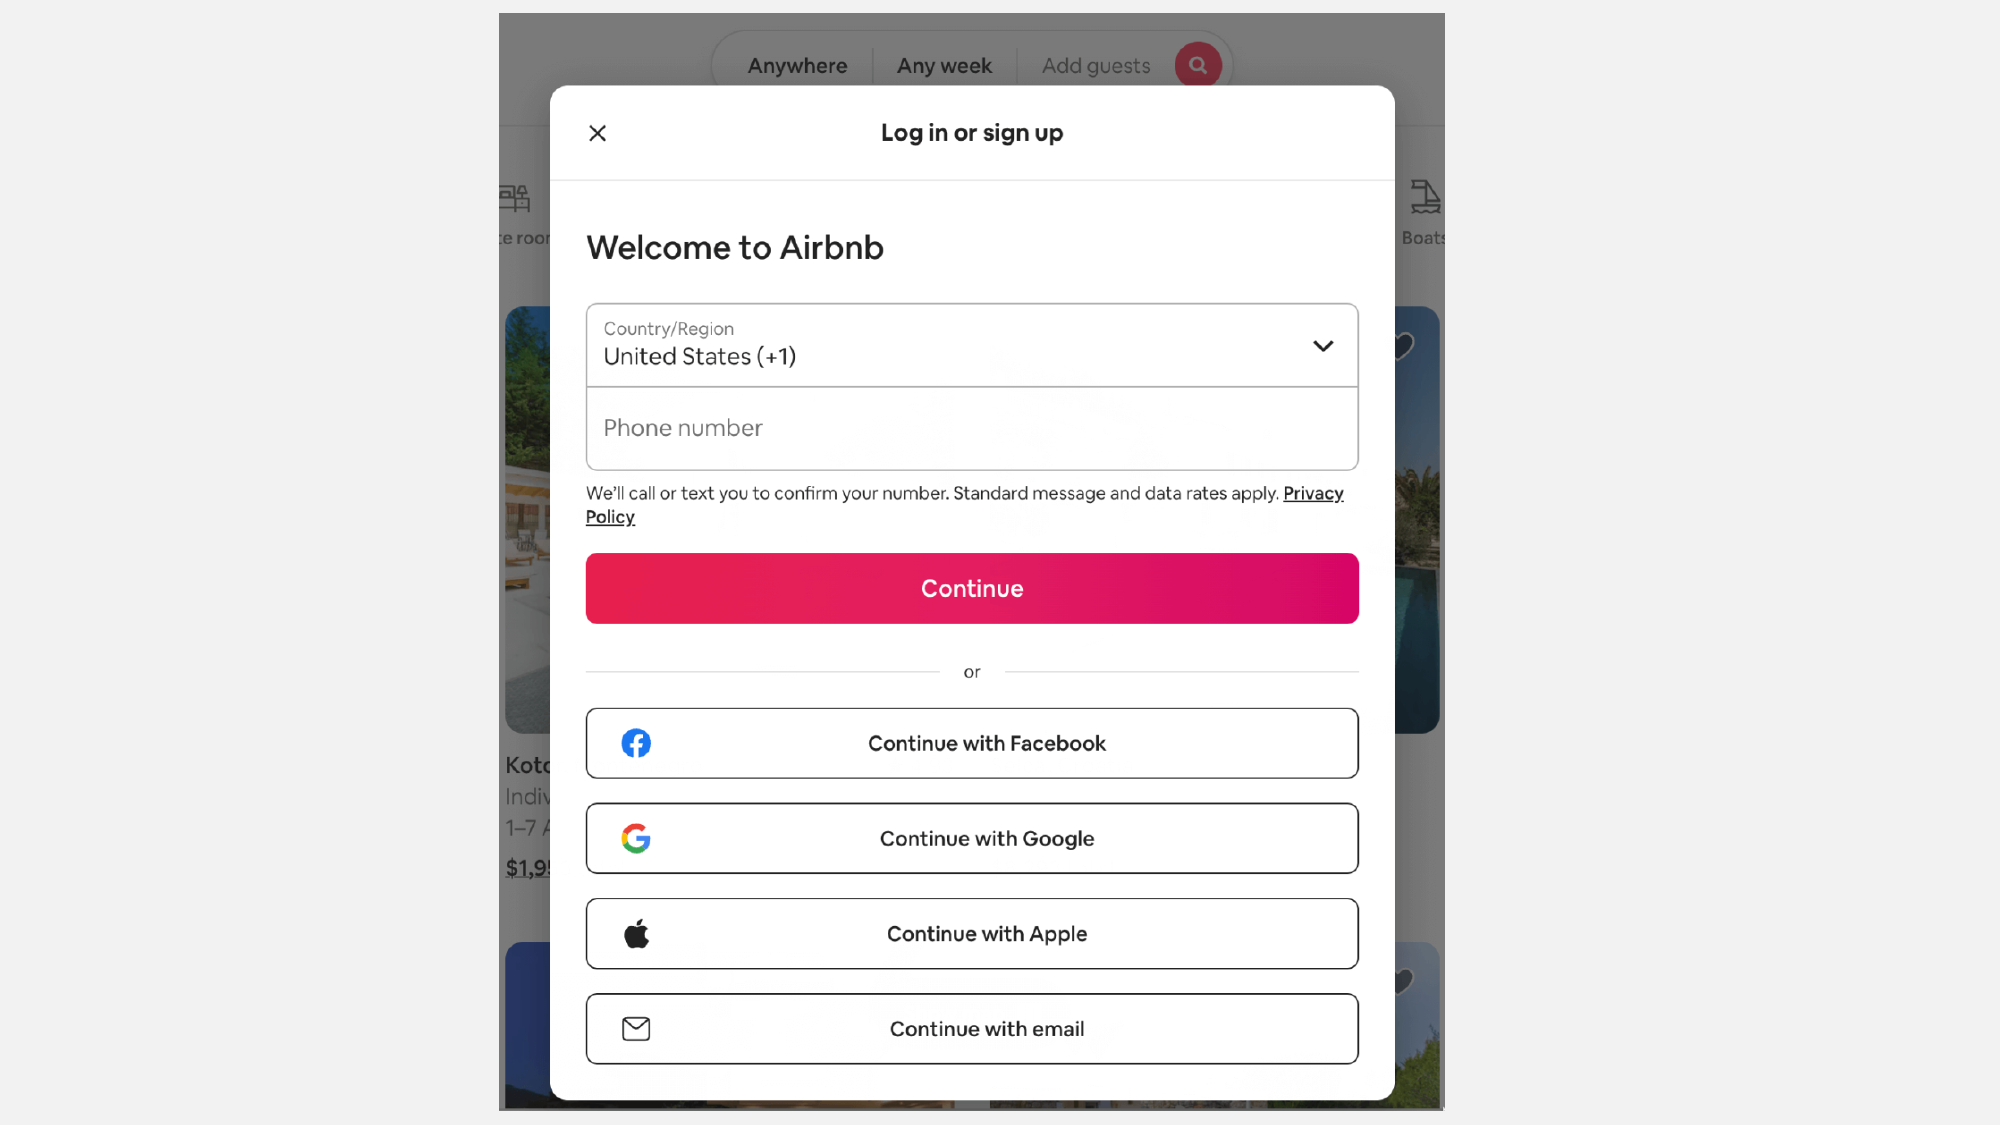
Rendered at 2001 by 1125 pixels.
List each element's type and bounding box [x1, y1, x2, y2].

picture [499, 13, 1445, 1111]
